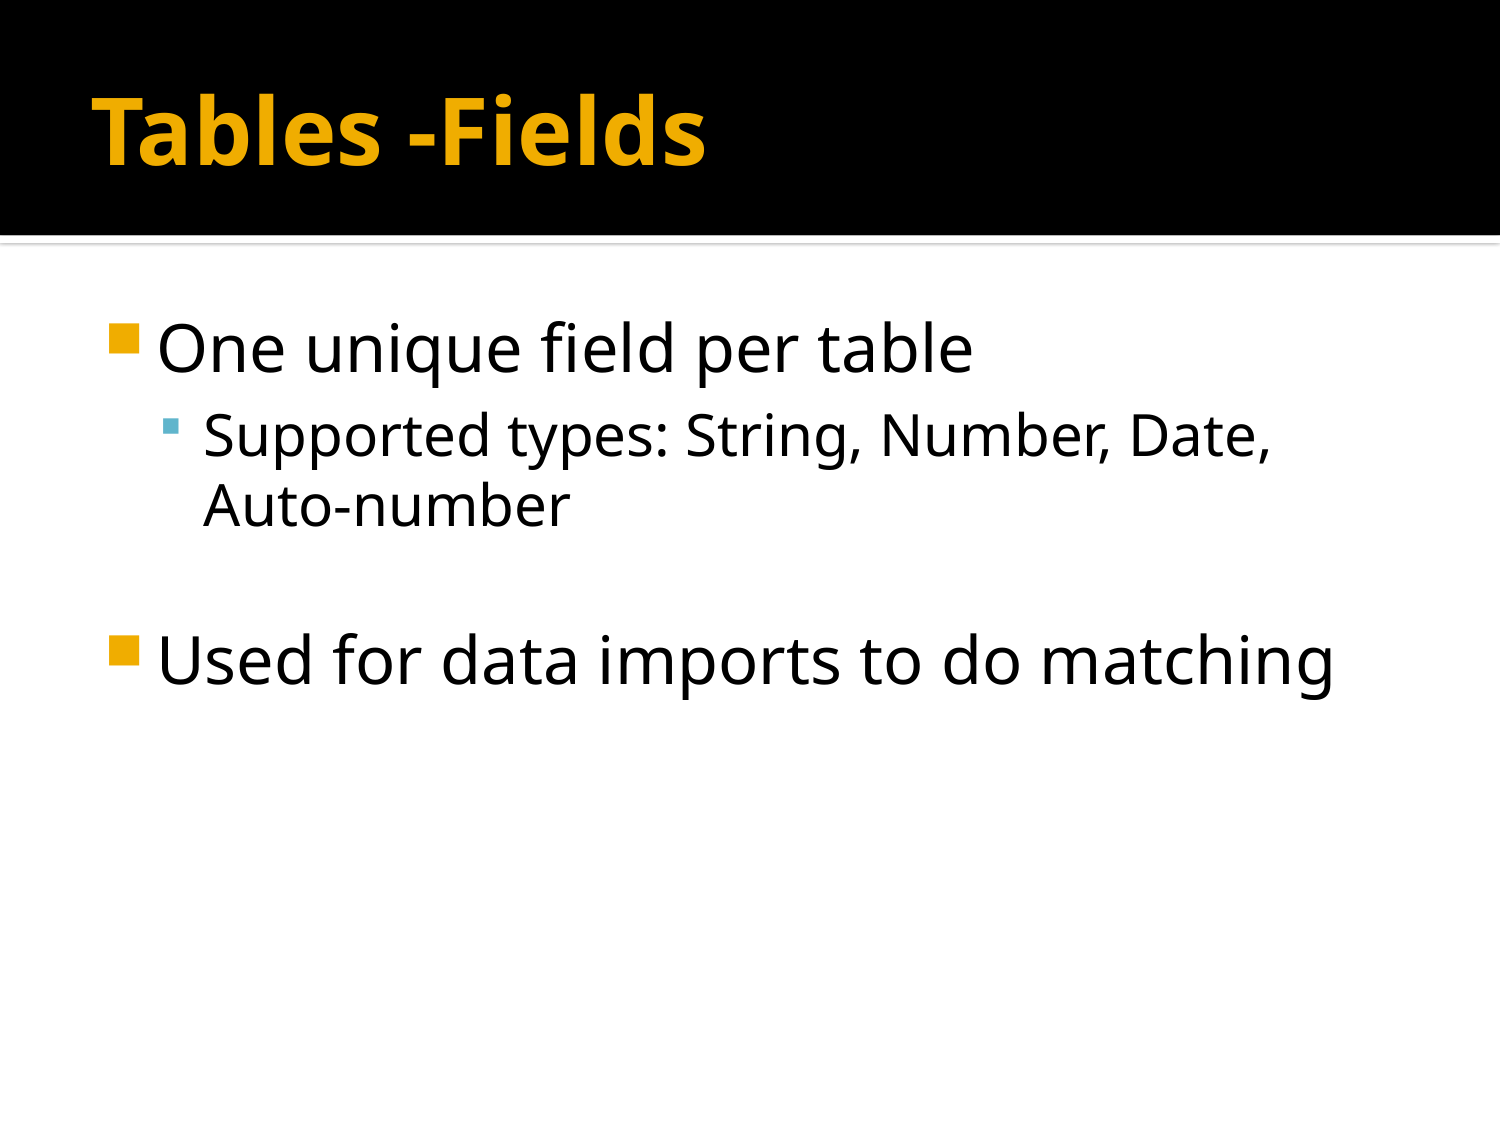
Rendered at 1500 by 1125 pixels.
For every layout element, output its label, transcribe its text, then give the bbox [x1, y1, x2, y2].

title Tables -Fields [75, 25, 1425, 231]
list One unique field per table Supported types: String, Number, Date, Auto-number Used for data imports to do matching [75, 291, 1425, 1050]
